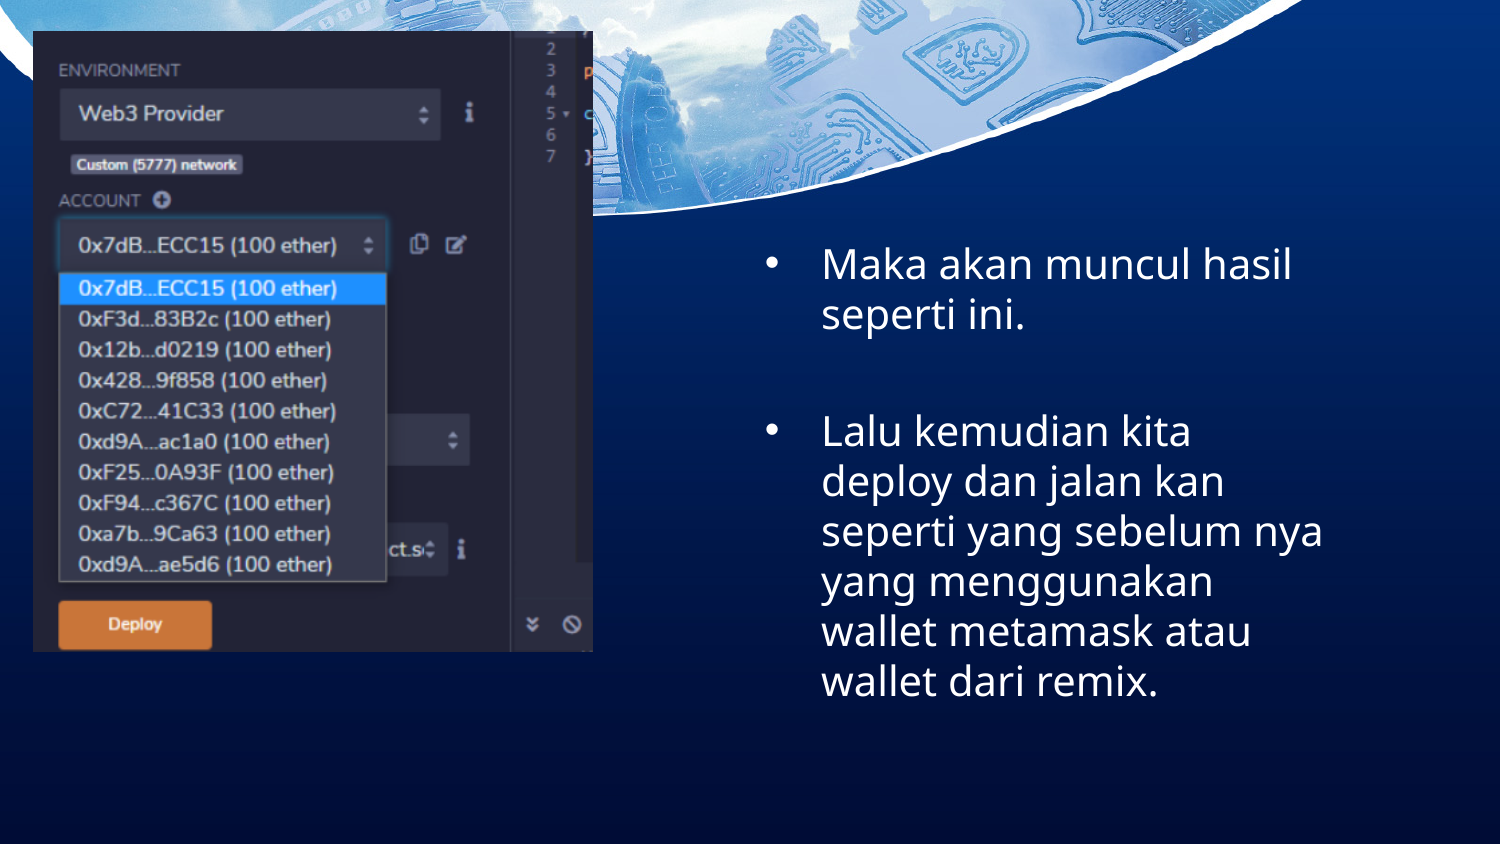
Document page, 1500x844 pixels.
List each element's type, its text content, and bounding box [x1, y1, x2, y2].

text_box Maka akan muncul hasil seperti ini. Lalu kemudian kita deploy dan jalan kan seperti yang sebelum nya yang menggunakan wallet metamask atau wallet dari remix. [749, 230, 1343, 844]
picture [0, 0, 1500, 844]
